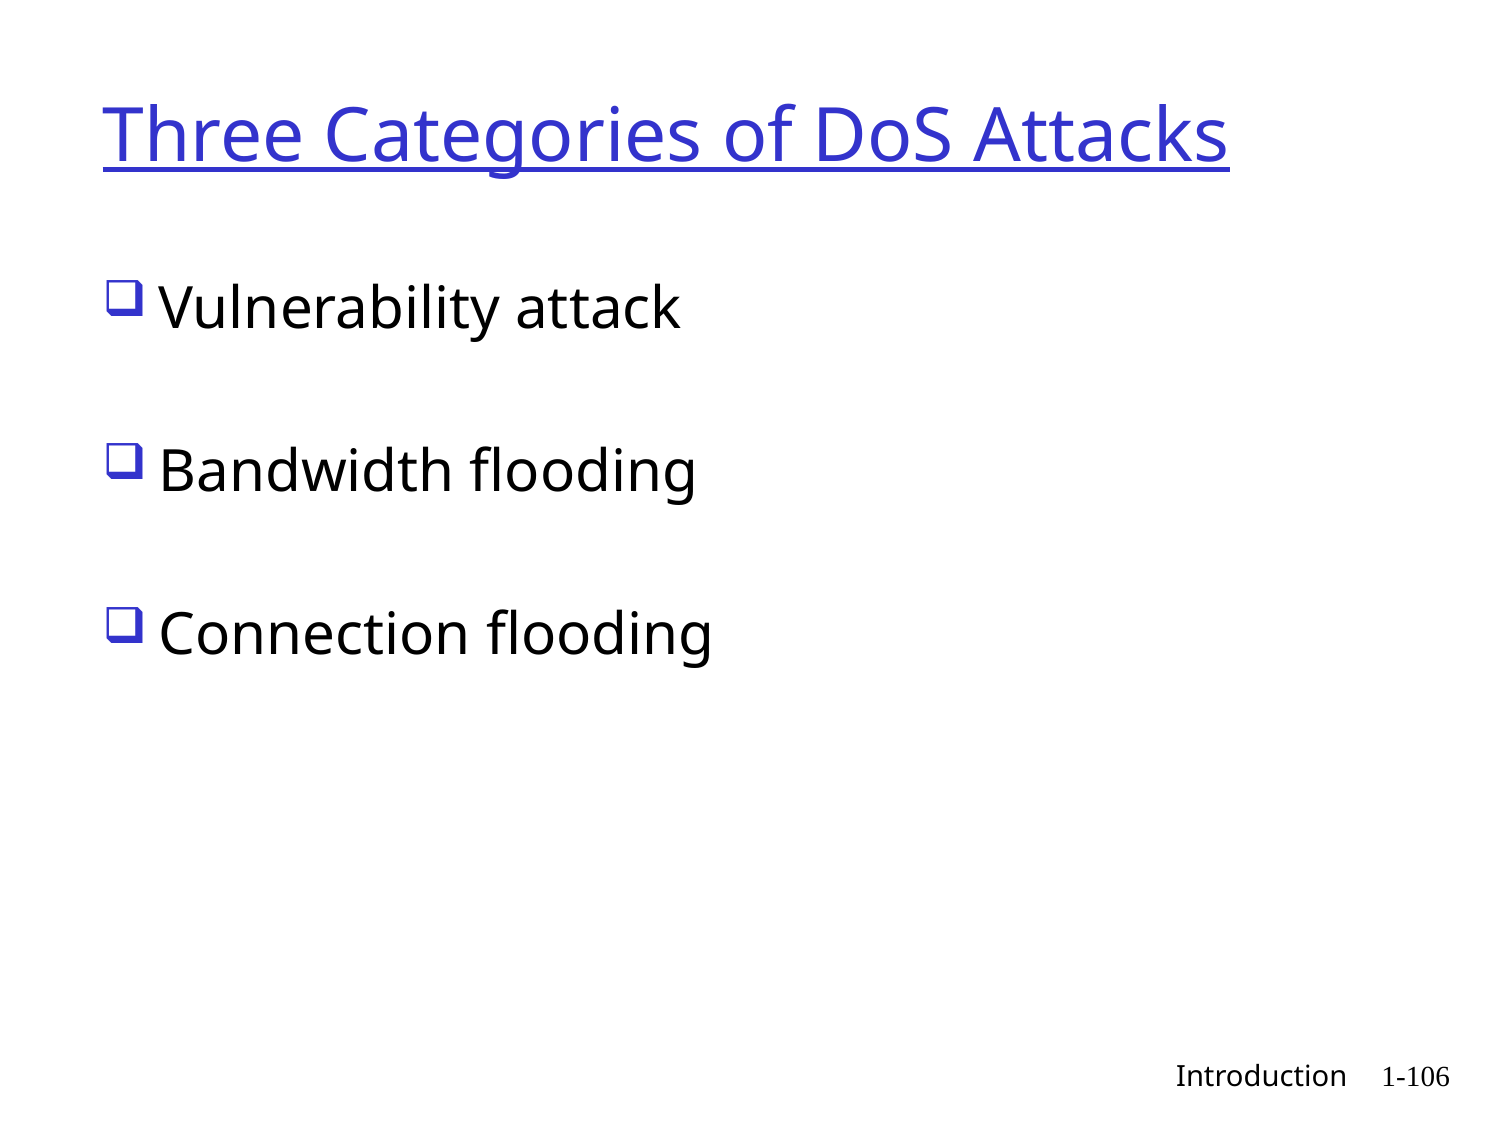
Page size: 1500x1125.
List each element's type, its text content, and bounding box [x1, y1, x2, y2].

footer Introduction [887, 1049, 1362, 1125]
slide_number 1-106 [1362, 1049, 1466, 1125]
list Vulnerability attack Bandwidth flooding Connection flooding [87, 262, 1363, 1026]
title Three Categories of DoS Attacks [87, 37, 1363, 226]
